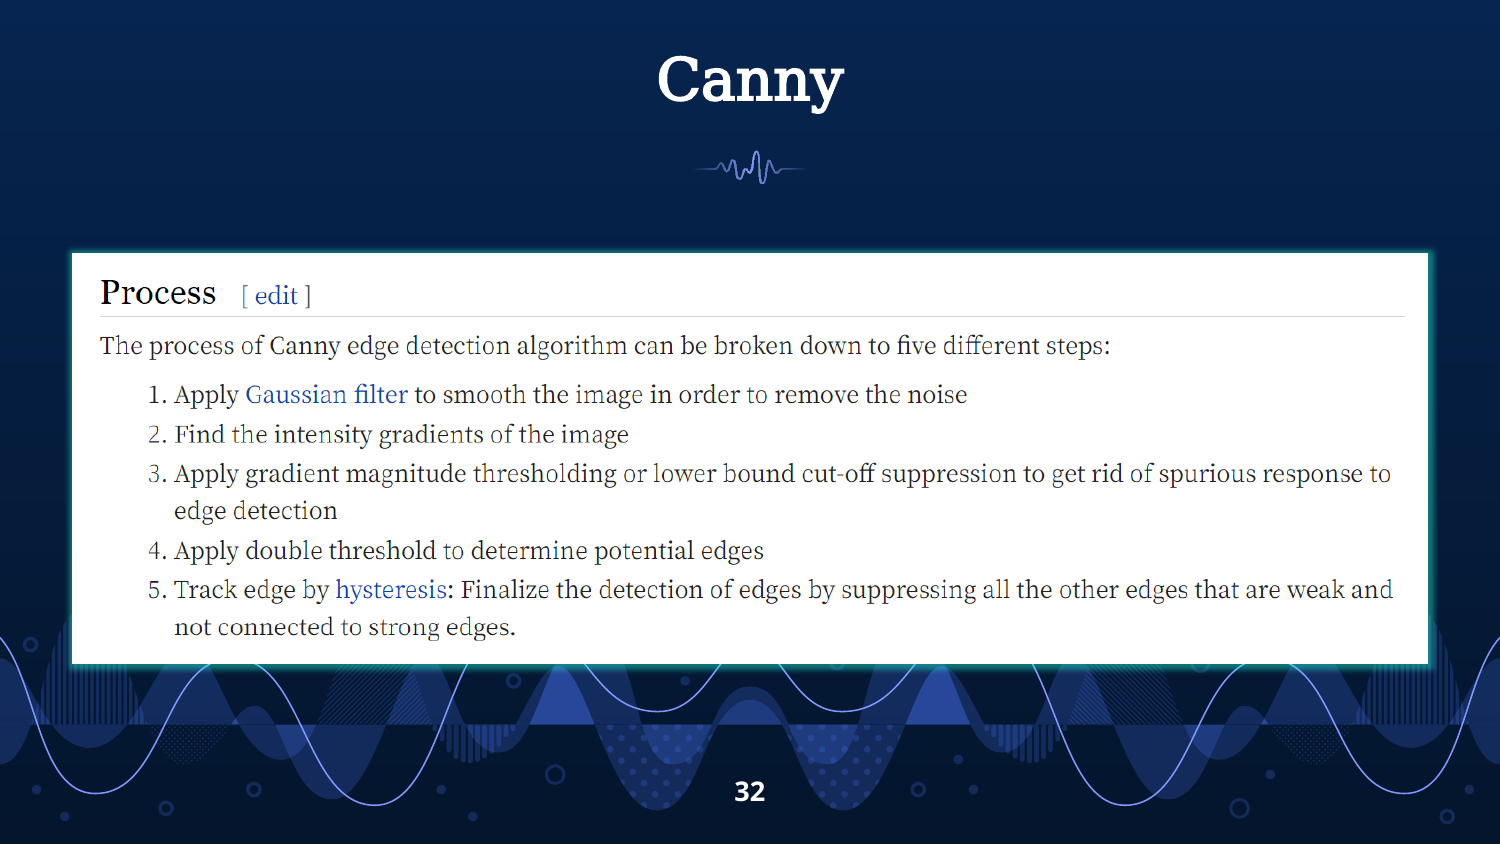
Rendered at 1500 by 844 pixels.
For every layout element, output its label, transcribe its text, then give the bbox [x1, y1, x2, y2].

picture [72, 253, 1428, 664]
title Canny [203, 47, 1297, 113]
slide_number 32 [705, 732, 795, 844]
